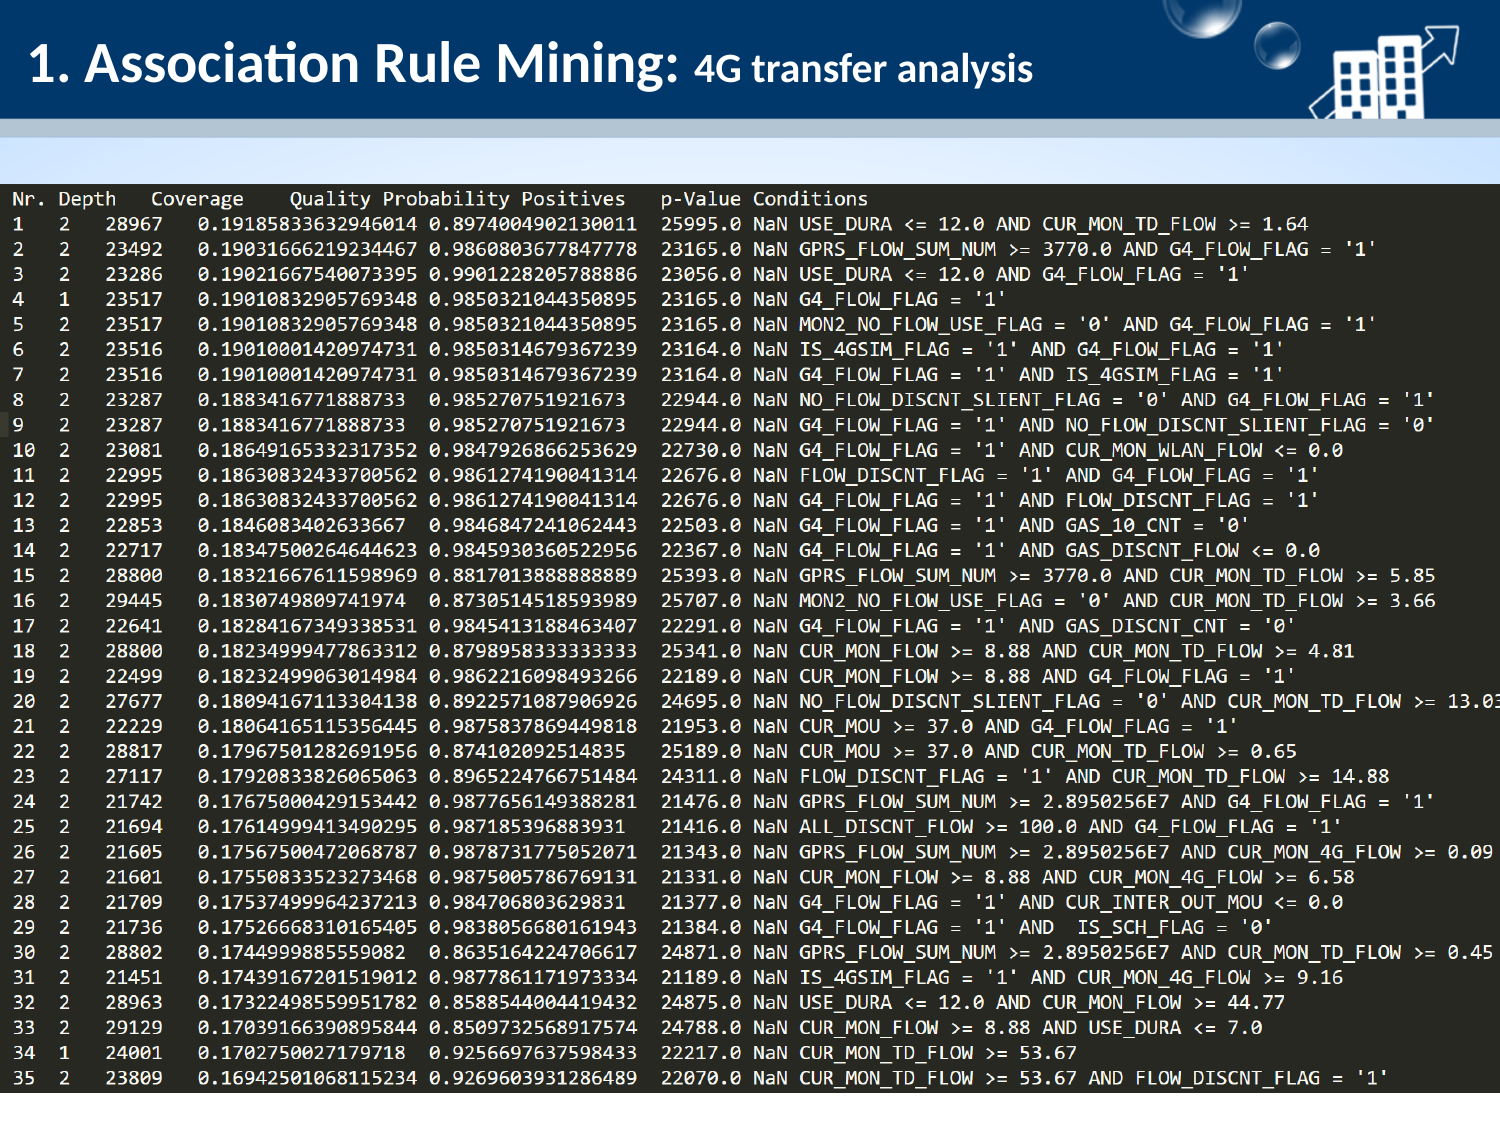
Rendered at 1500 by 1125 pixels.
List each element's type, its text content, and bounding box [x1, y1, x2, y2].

picture [0, 0, 1500, 1125]
text_box 1. Association Rule Mining: 4G transfer analysis [11, 16, 1317, 102]
